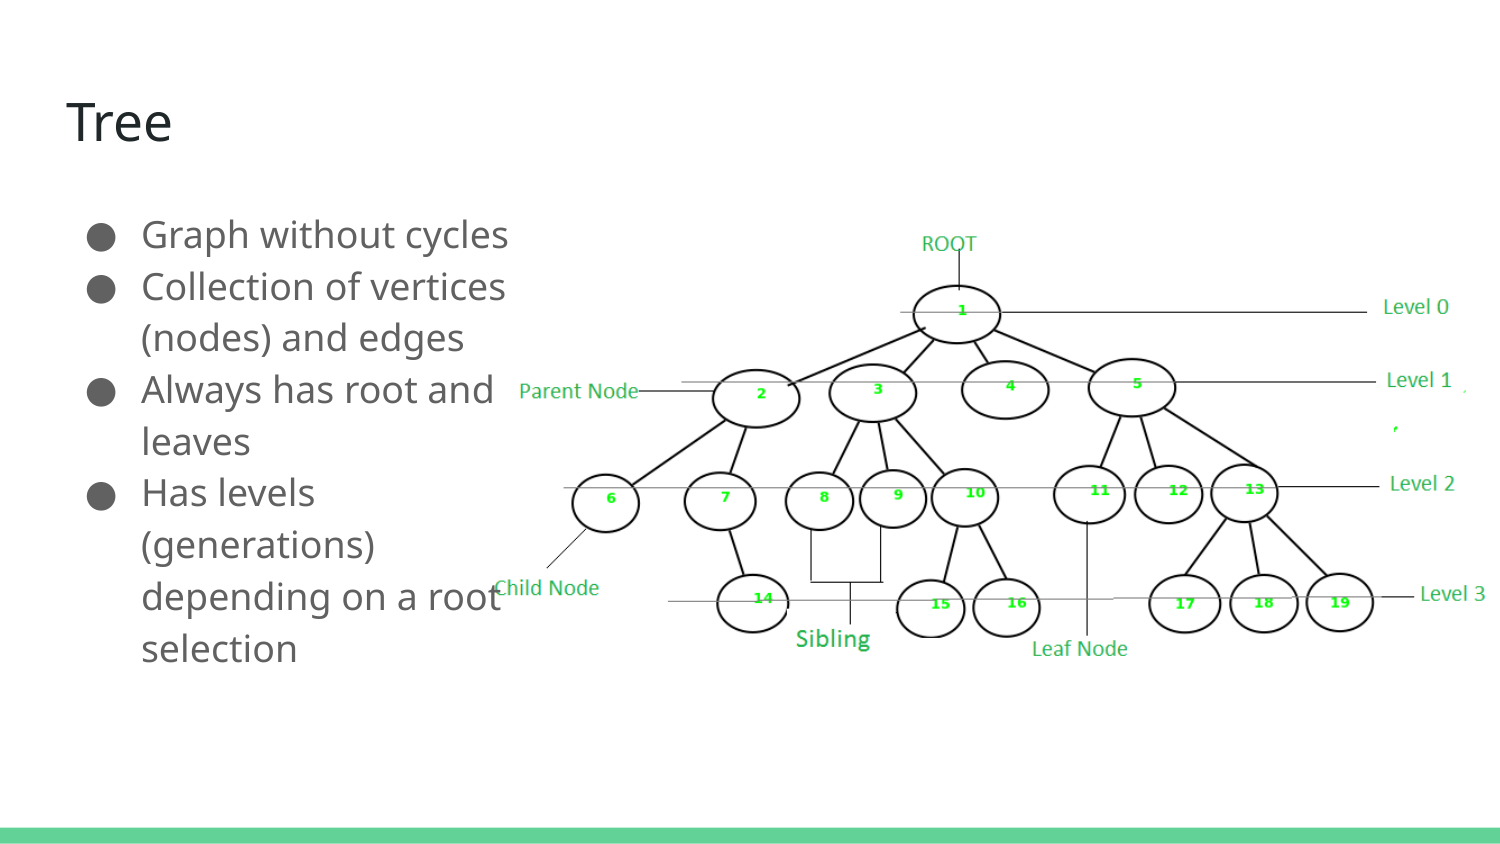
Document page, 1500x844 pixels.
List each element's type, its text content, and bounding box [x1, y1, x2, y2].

title Tree [51, 72, 1449, 167]
picture [475, 188, 1490, 683]
list Graph without cycles Collection of vertices (nodes) and edges Always has root and leaves Has levels (generations) depending on a root selection [51, 189, 544, 750]
